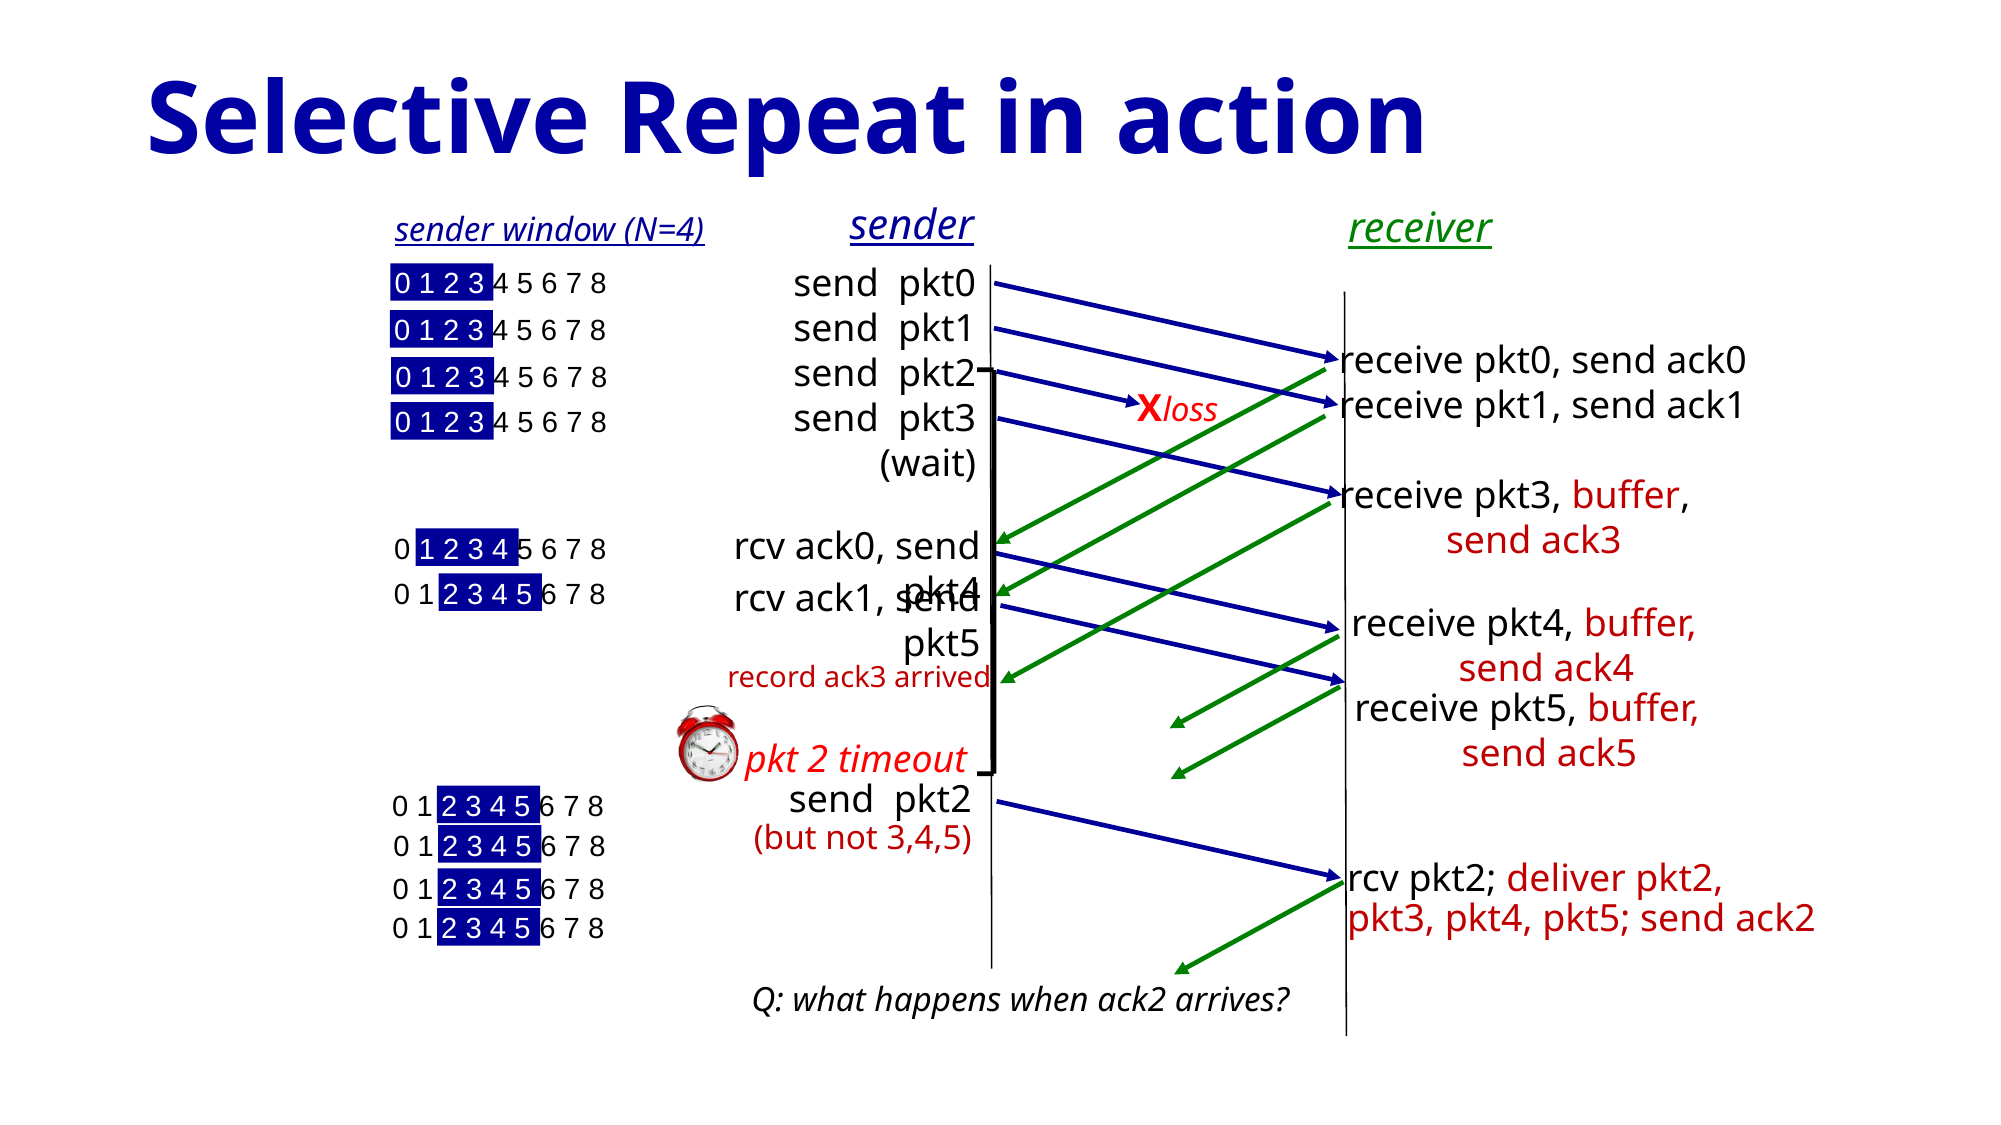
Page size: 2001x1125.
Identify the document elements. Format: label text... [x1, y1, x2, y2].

text_box [997, 495, 1088, 544]
text_box record ack3 arrived [994, 650, 1007, 701]
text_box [378, 779, 628, 953]
text_box receive pkt0, send ack0 receive pkt1, send ack1 receive pkt3, buffer, send ack3 [1324, 328, 1763, 569]
text_box receive pkt5, buffer, send ack5 [1339, 676, 1725, 782]
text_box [669, 369, 994, 514]
text_box [1176, 888, 1332, 971]
text_box receive pkt4, buffer, send ack4 [1336, 591, 1722, 676]
text_box rcv pkt2; deliver pkt2, pkt3, pkt4, pkt5; send ack2 [1332, 851, 1831, 947]
text_box [997, 566, 1051, 597]
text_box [993, 282, 1343, 495]
text_box sender window (N=4) [379, 200, 720, 256]
text_box sender [834, 190, 989, 256]
text_box send pkt2 (but not 3,4,5) [738, 787, 987, 865]
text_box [380, 514, 996, 566]
text_box [1169, 591, 1336, 634]
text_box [379, 566, 996, 627]
text_box [1007, 506, 1324, 684]
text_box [1169, 635, 1340, 780]
text_box receiver [1333, 193, 1507, 259]
text_box Q: what happens when ack2 arrives? [736, 971, 1305, 1026]
title Selective Repeat in action [131, 47, 1952, 195]
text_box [380, 257, 630, 447]
text_box [996, 801, 1332, 882]
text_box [669, 627, 994, 787]
text_box send pkt0 send pkt1 send pkt2 send pkt3 (wait) [778, 251, 992, 369]
